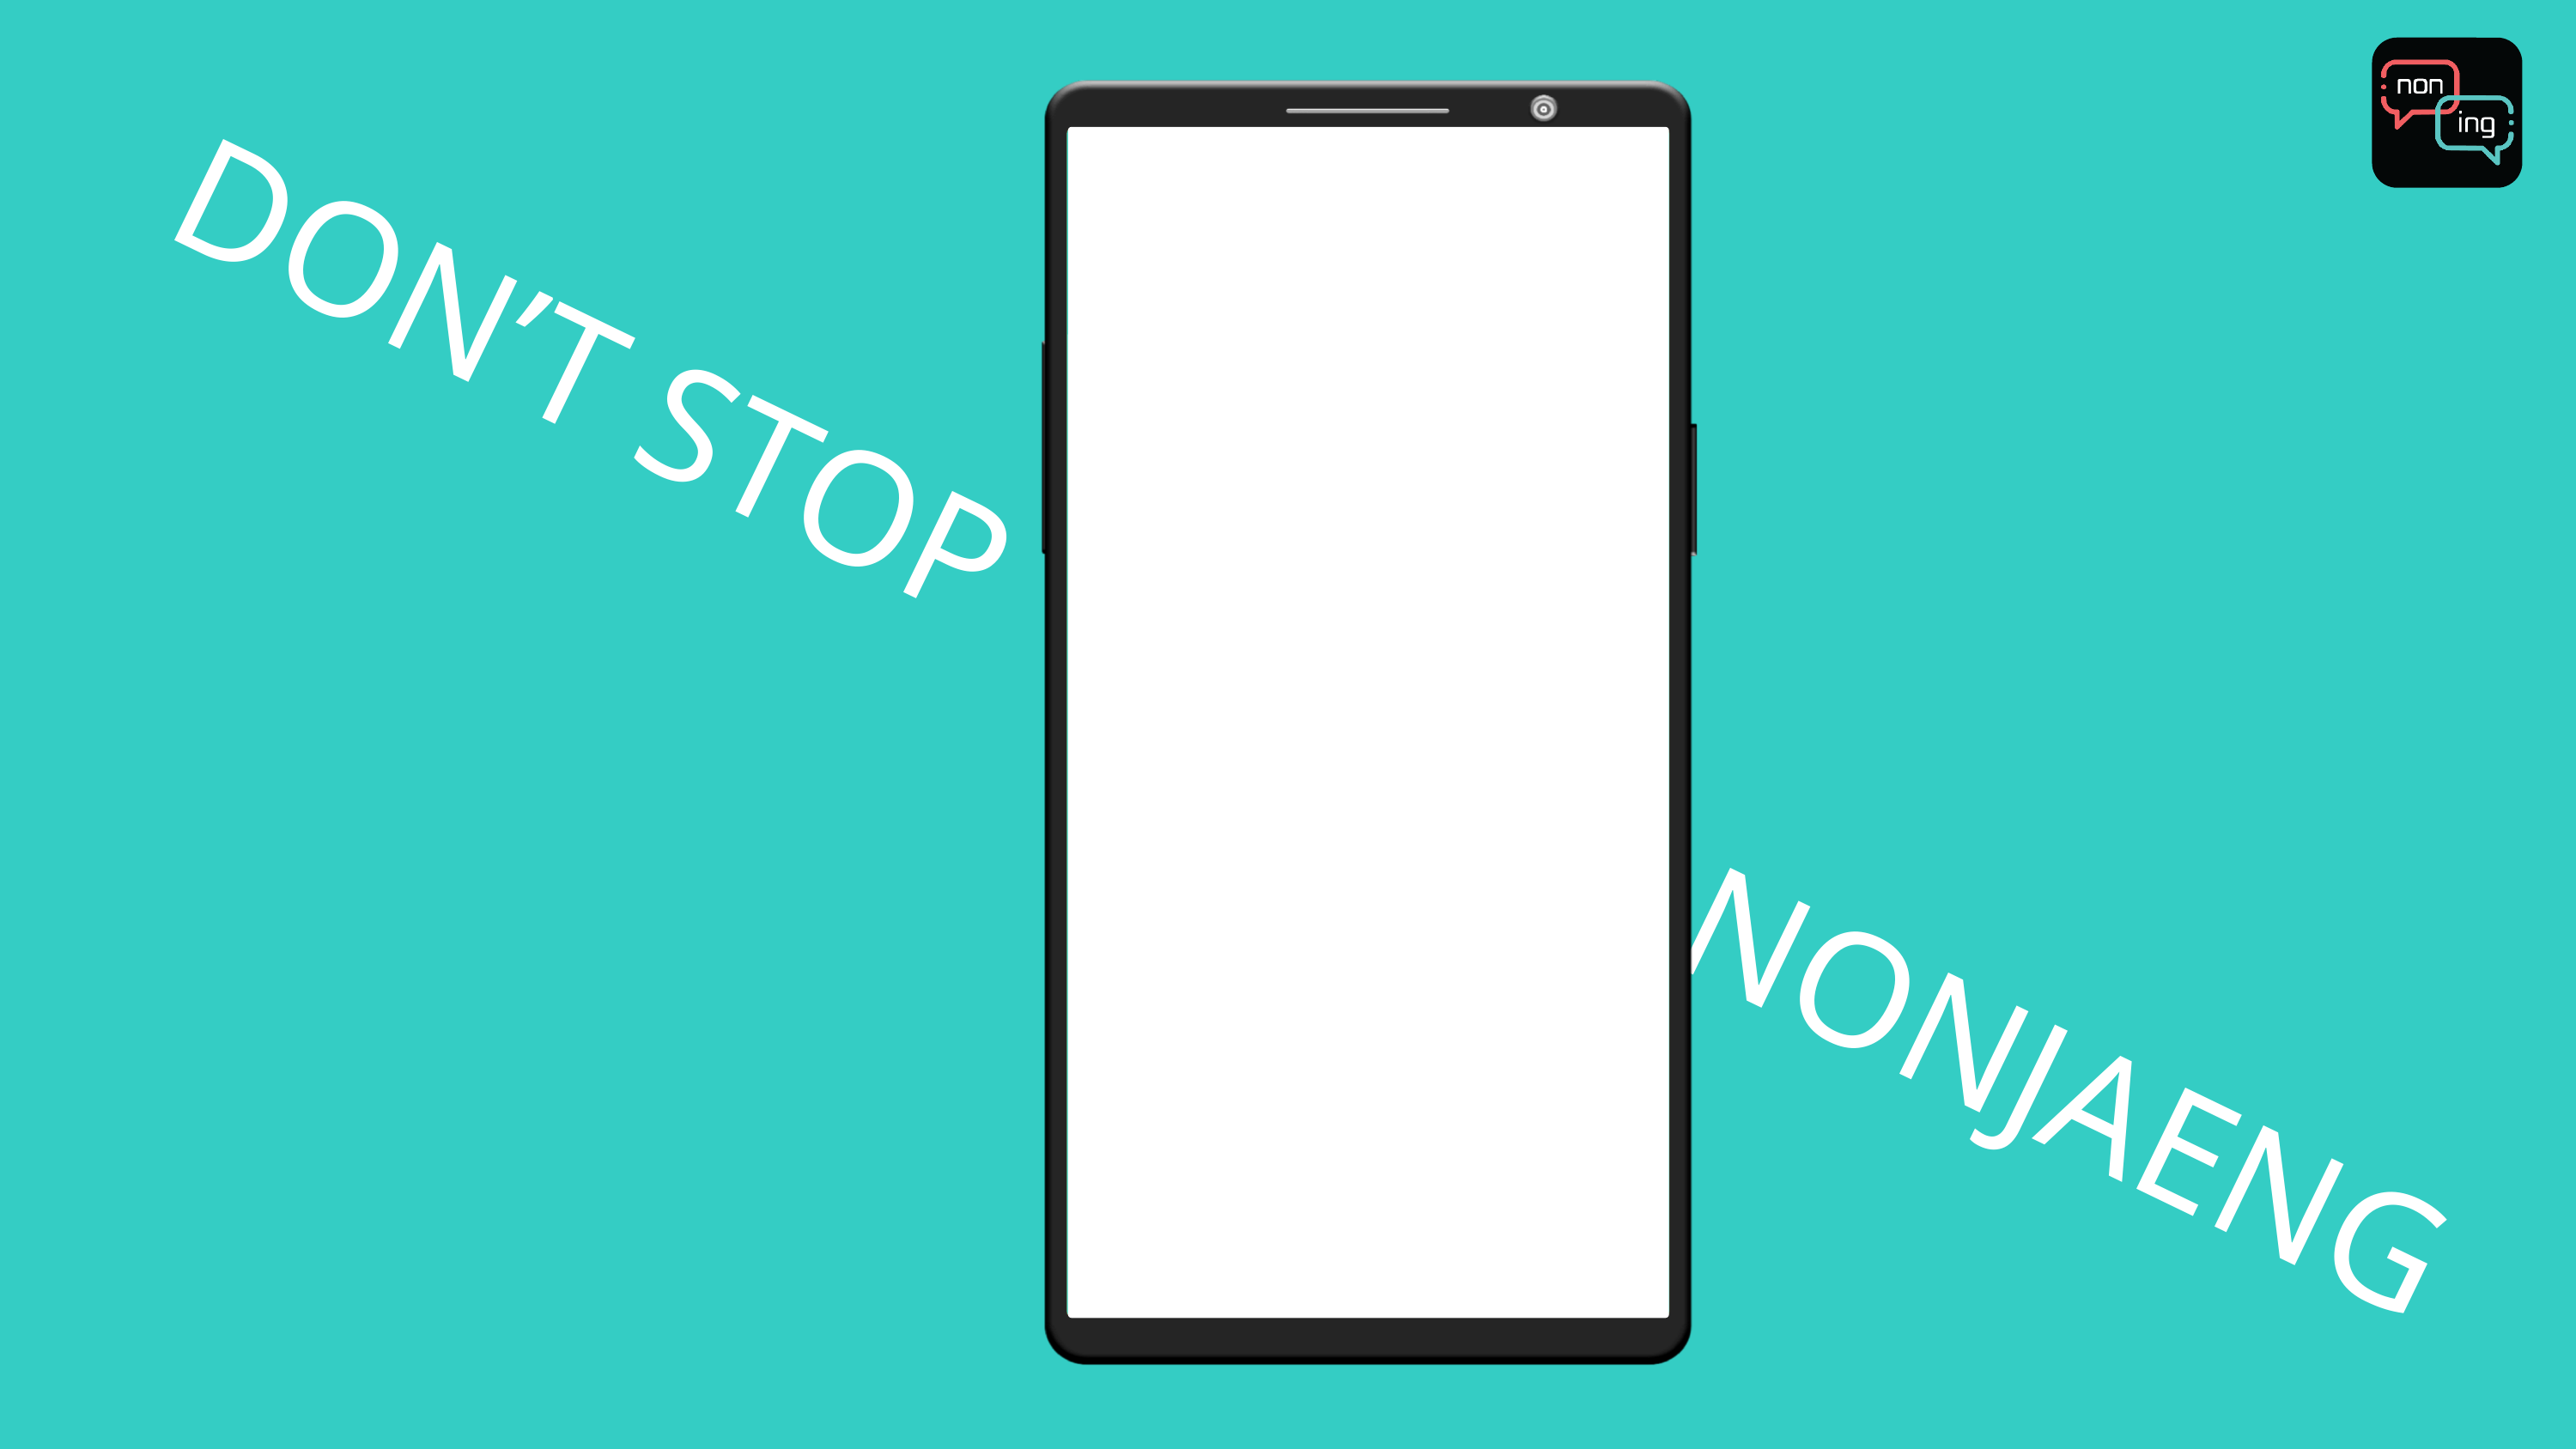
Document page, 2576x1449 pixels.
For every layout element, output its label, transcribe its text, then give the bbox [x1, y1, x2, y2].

text_box [2370, 35, 2524, 190]
text_box DON’T STOP NONJAENG [2160, 1018, 2518, 1373]
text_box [579, 0, 2158, 1446]
text_box DON’T STOP NONJAENG [110, 70, 574, 476]
